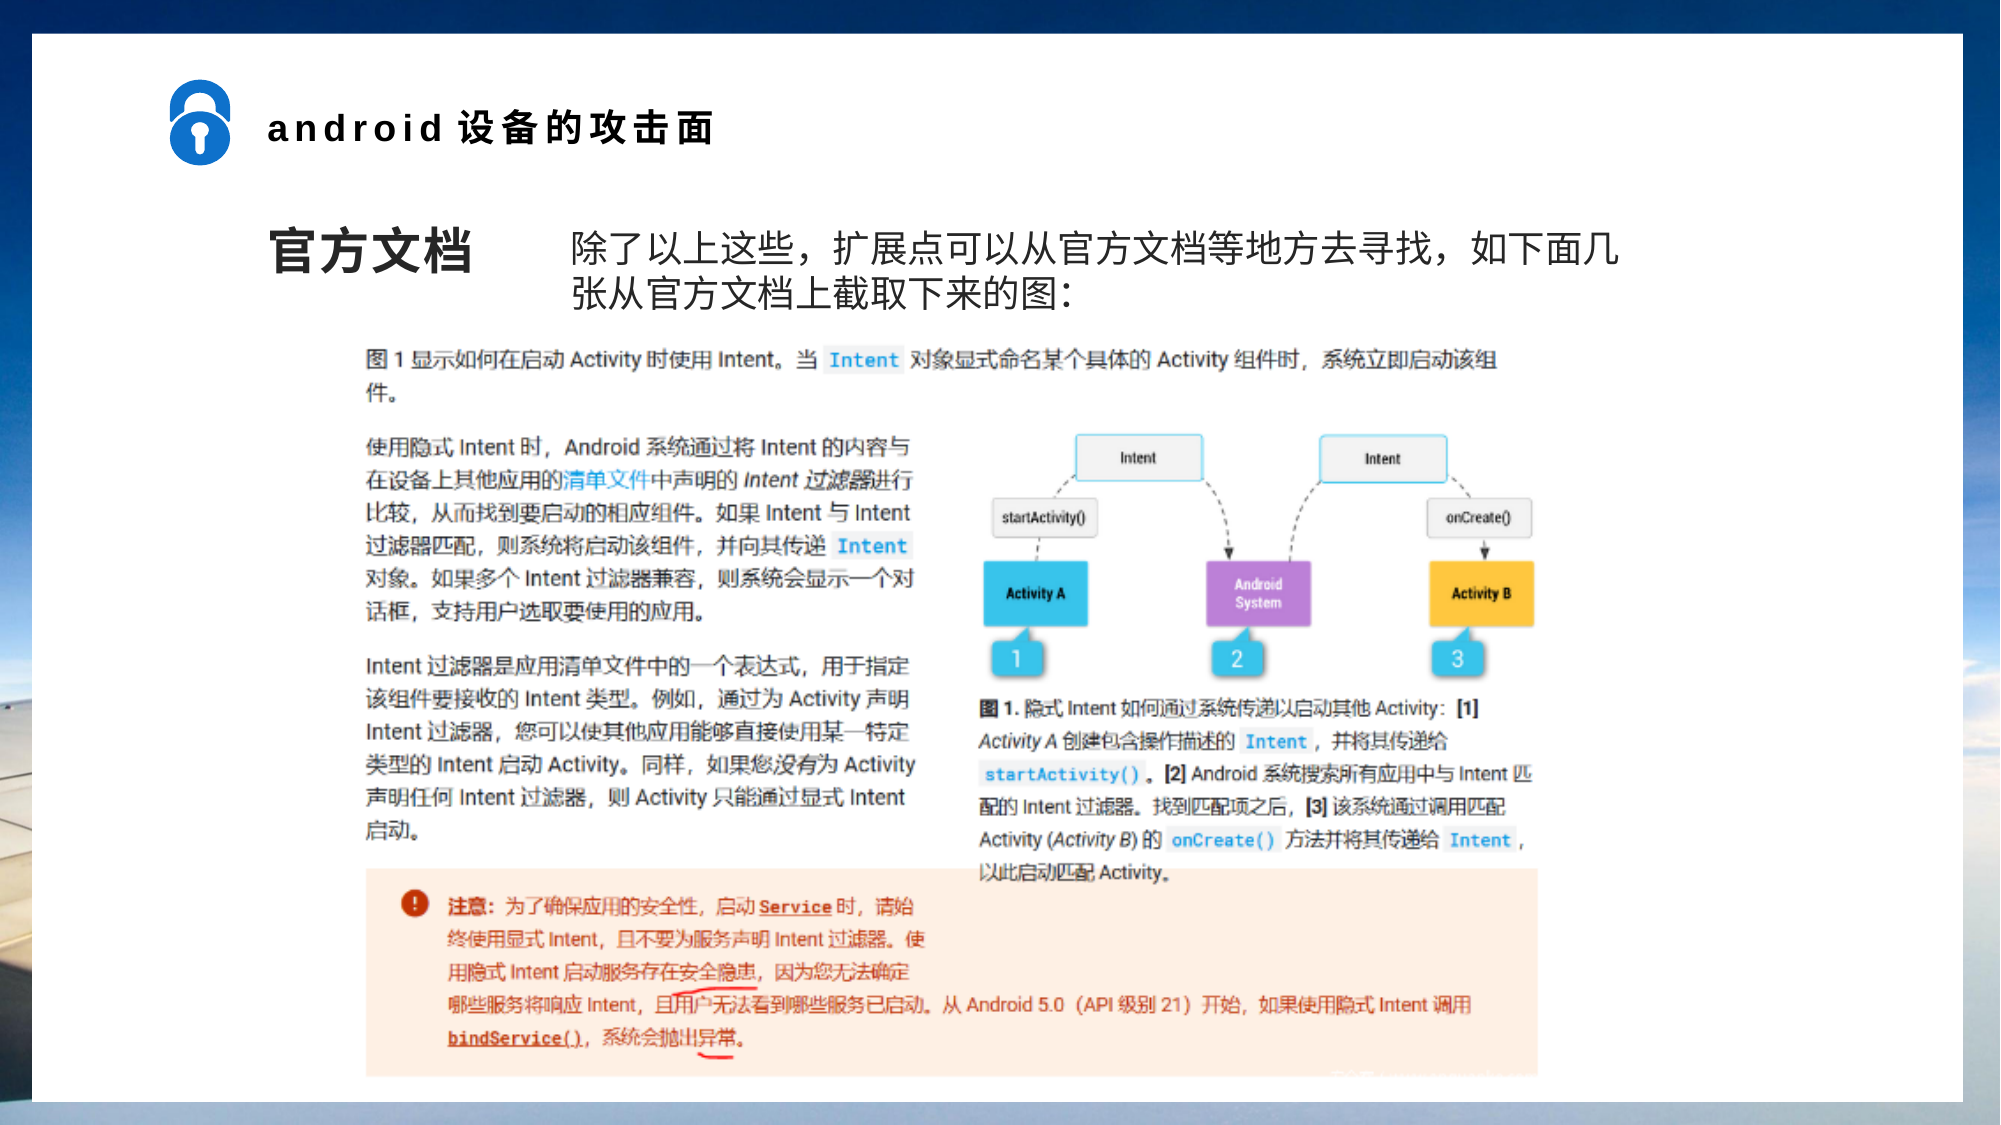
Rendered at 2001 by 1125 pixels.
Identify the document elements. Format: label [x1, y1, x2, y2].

picture [0, 0, 2000, 1125]
text_box [169, 79, 231, 166]
